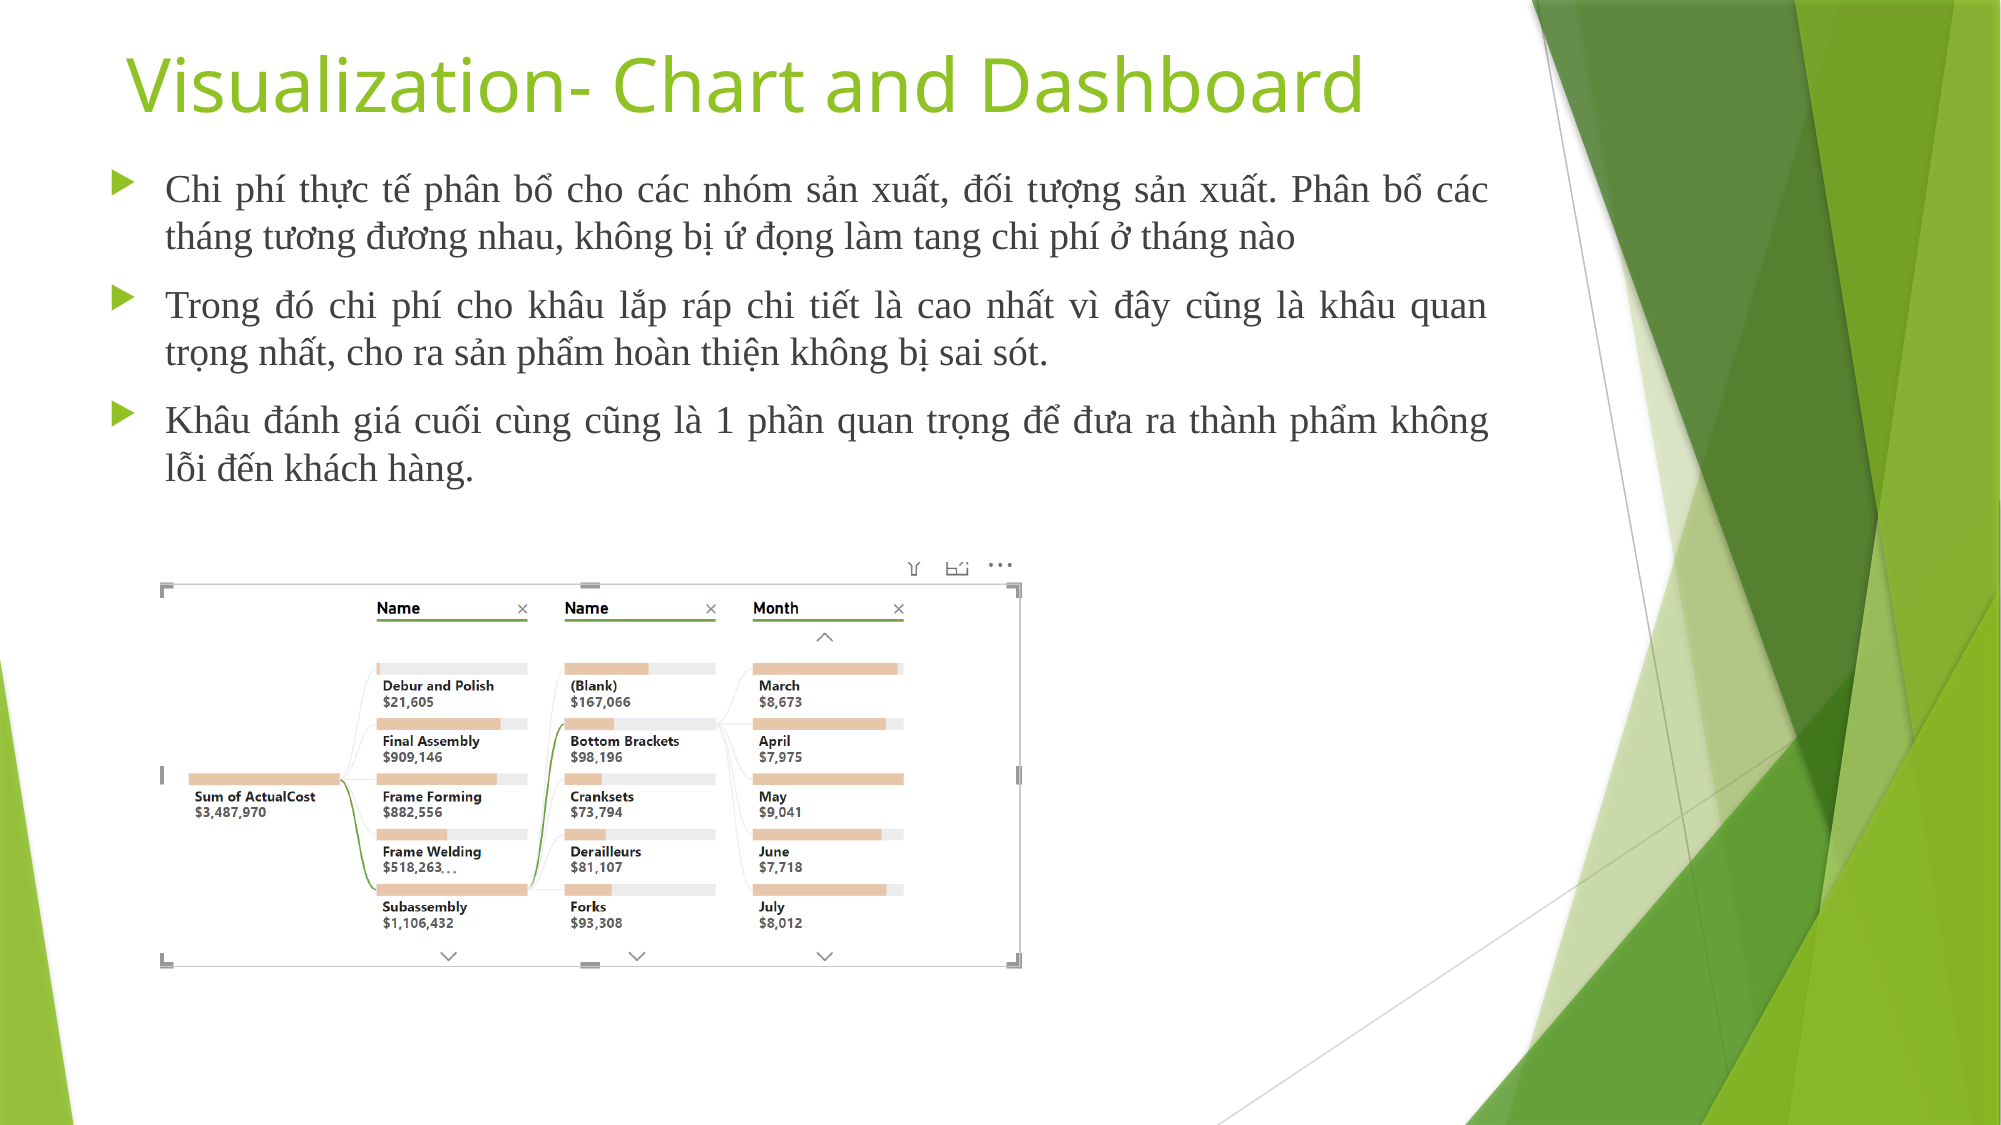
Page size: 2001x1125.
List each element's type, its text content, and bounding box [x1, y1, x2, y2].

list Chi phí thực tế phân bổ cho các nhóm sản xuất, đối tượng sản xuất. Phân bổ các tháng tương đương nhau, không bị ứ đọng làm tang chi phí ở tháng nào Trong đó chi phí cho khâu lắp ráp chi tiết là cao nhất vì đây cũng là khâu quan trọng nhất, cho ra sản phẩm hoàn thiện không bị sai sót. Khâu đánh giá cuối cùng cũng là 1 phần quan trọng để đưa ra thành phẩm không lỗi đến khách hàng. [93, 155, 1505, 793]
title Visualization- Chart and Dashboard [111, 29, 1522, 247]
picture [160, 561, 1028, 973]
